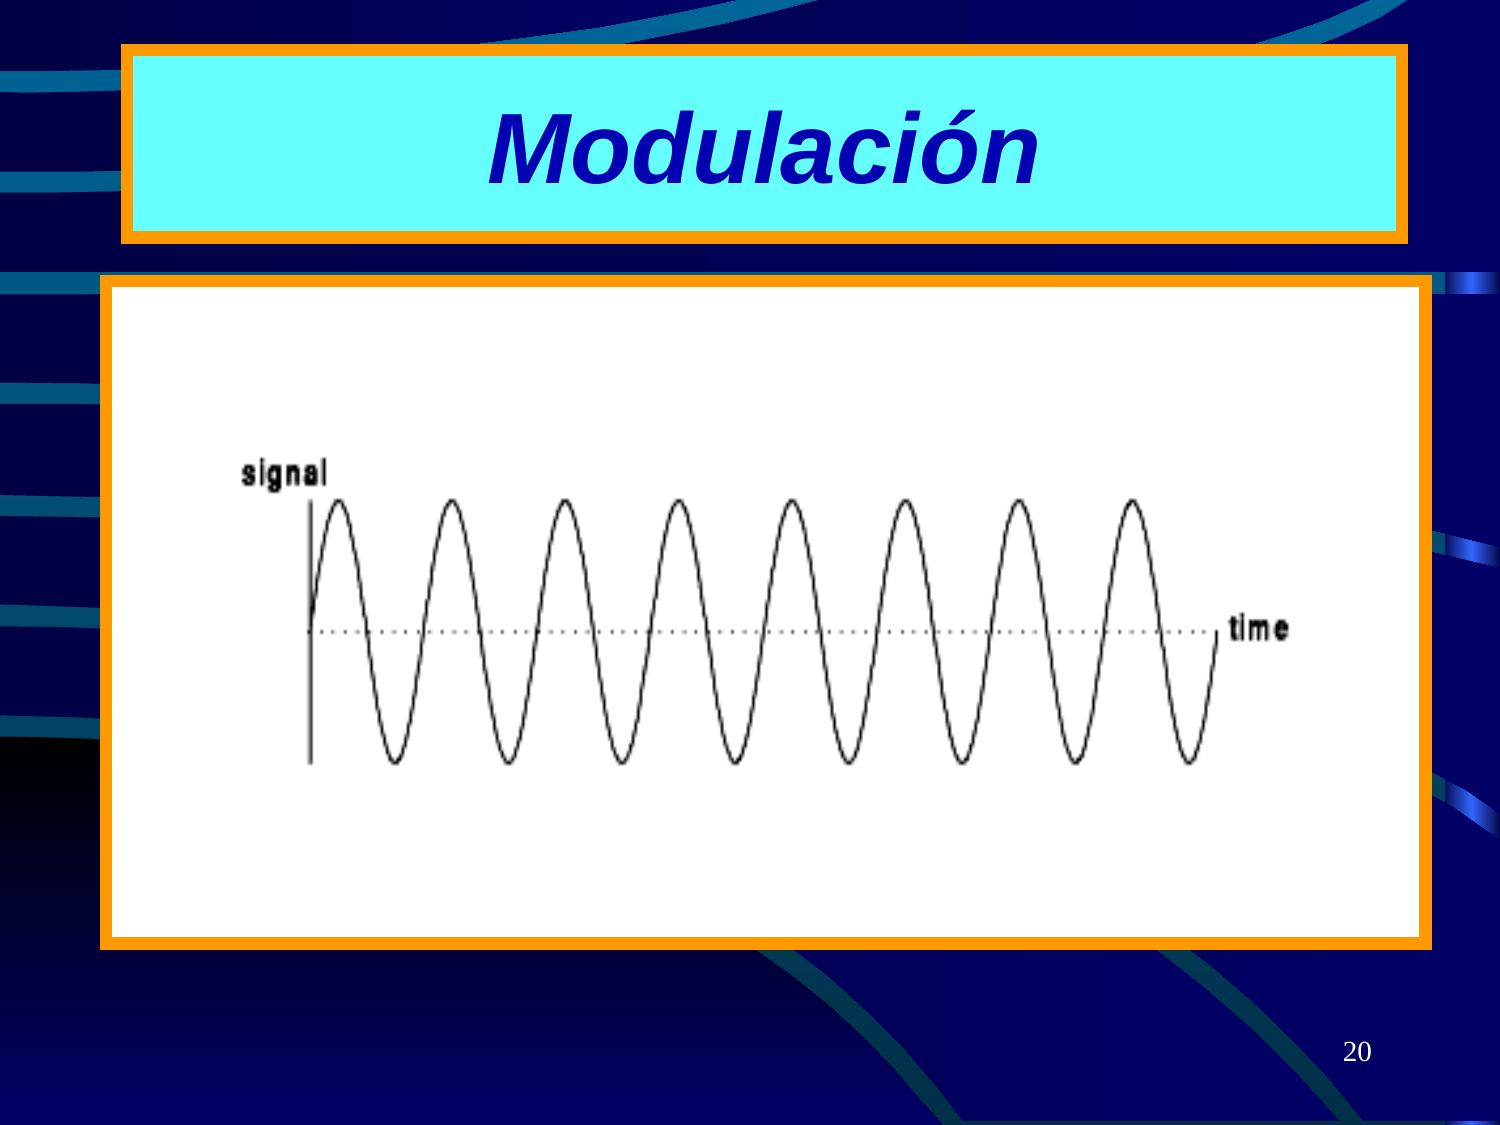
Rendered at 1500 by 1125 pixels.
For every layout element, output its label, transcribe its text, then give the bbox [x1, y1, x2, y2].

slide_number 20 [1074, 1024, 1388, 1101]
picture [122, 171, 126, 191]
picture [122, 70, 126, 90]
picture [1240, 44, 1315, 49]
picture [441, 44, 612, 49]
title Modulación [126, 49, 1403, 238]
picture [112, 287, 1420, 938]
